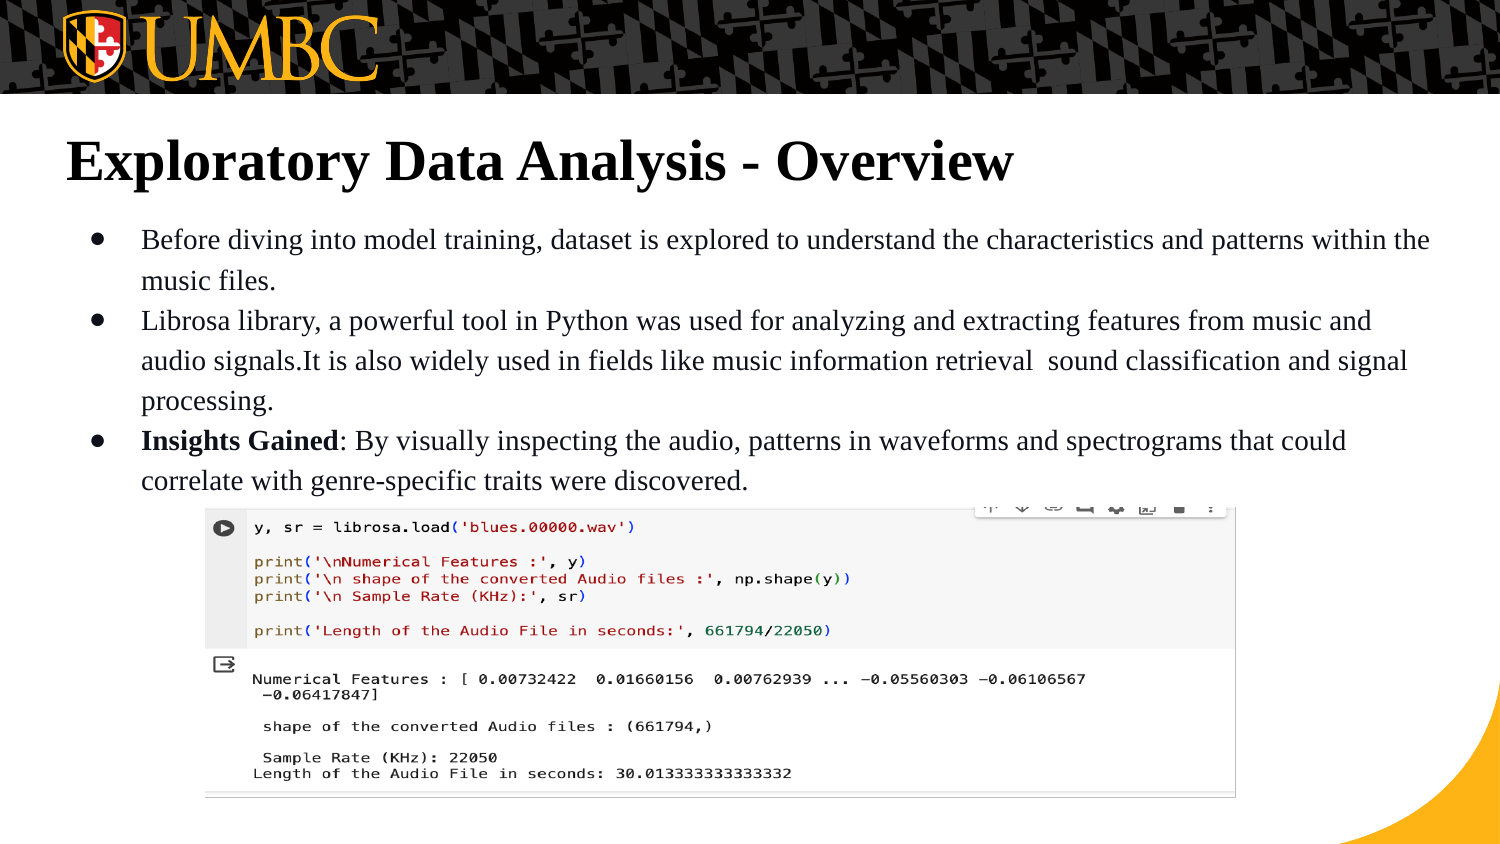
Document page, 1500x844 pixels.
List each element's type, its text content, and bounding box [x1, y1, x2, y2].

title Exploratory Data Analysis - Overview [51, 106, 1449, 200]
picture [204, 507, 1236, 798]
picture [1338, 679, 1500, 844]
picture [0, 0, 1500, 94]
list Before diving into model training, dataset is explored to understand the characteristics and patterns within the music files. Librosa library, a powerful tool in Python was used for analyzing and extracting features from music and audio signals.It is also widely used in fields like music information retrieval sound classification and signal processing. Insights Gained: By visually inspecting the audio, patterns in waveforms and spectrograms that could correlate with genre-specific traits were discovered. [51, 200, 1449, 761]
